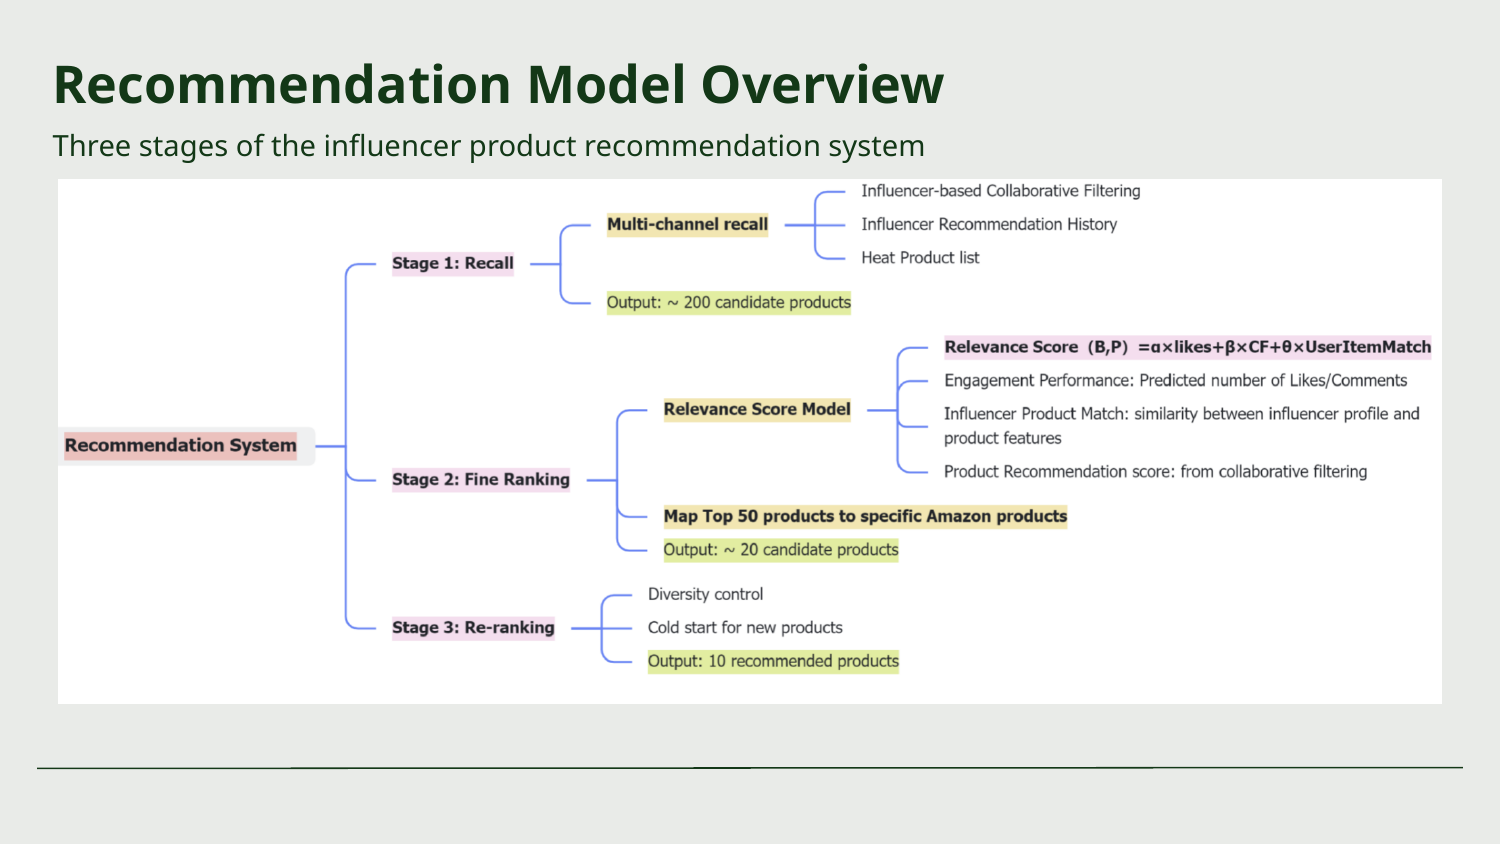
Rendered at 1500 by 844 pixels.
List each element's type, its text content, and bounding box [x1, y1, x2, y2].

title Recommendation Model Overview [37, 26, 1463, 107]
picture [58, 179, 1442, 704]
subtitle Three stages of the influencer product recommendation system [37, 106, 1421, 213]
